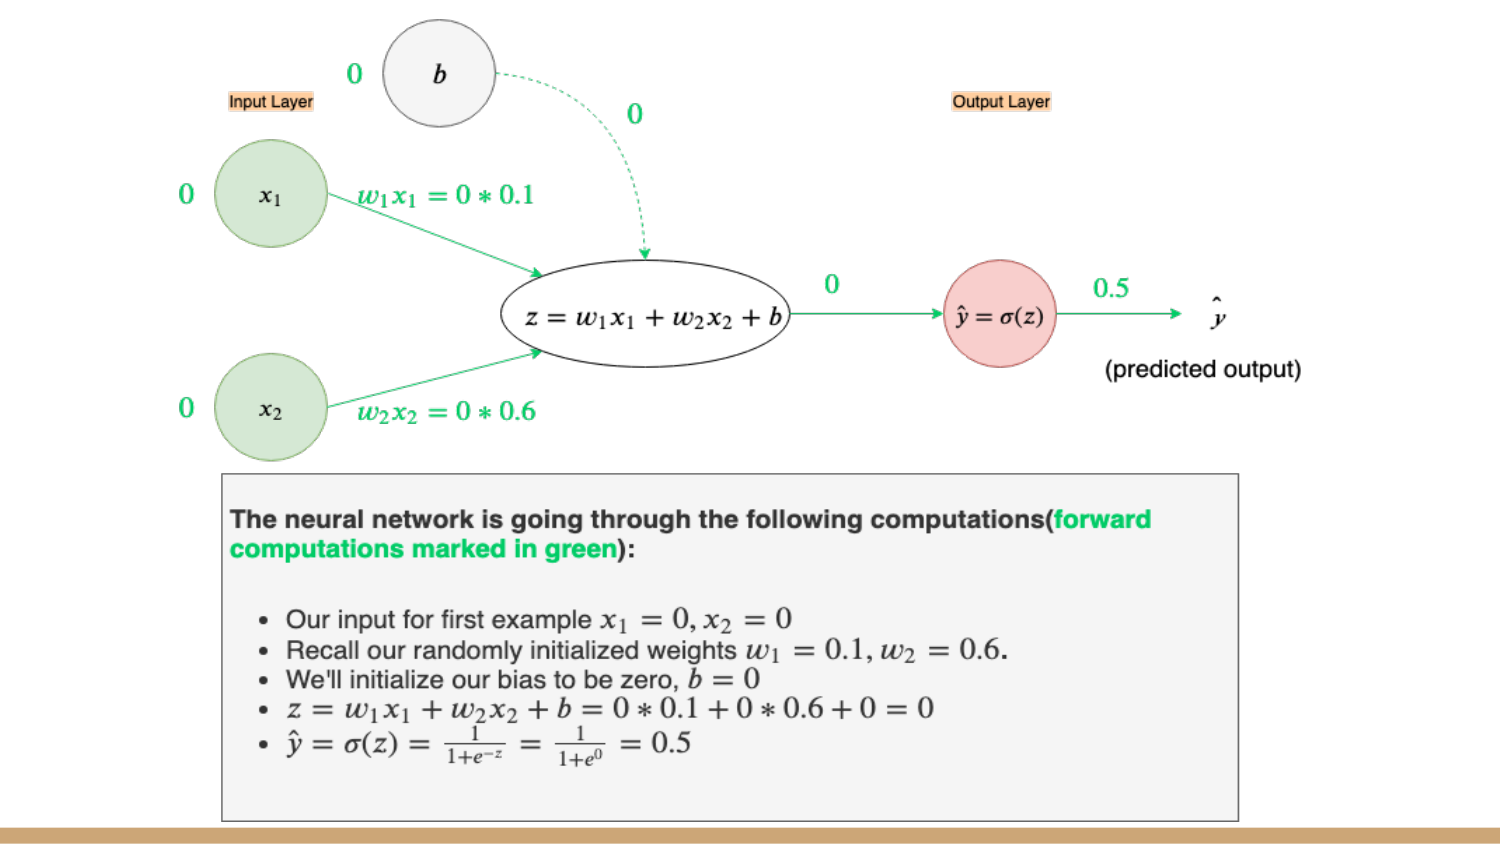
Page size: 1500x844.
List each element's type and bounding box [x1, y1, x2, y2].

picture [156, 17, 1344, 822]
